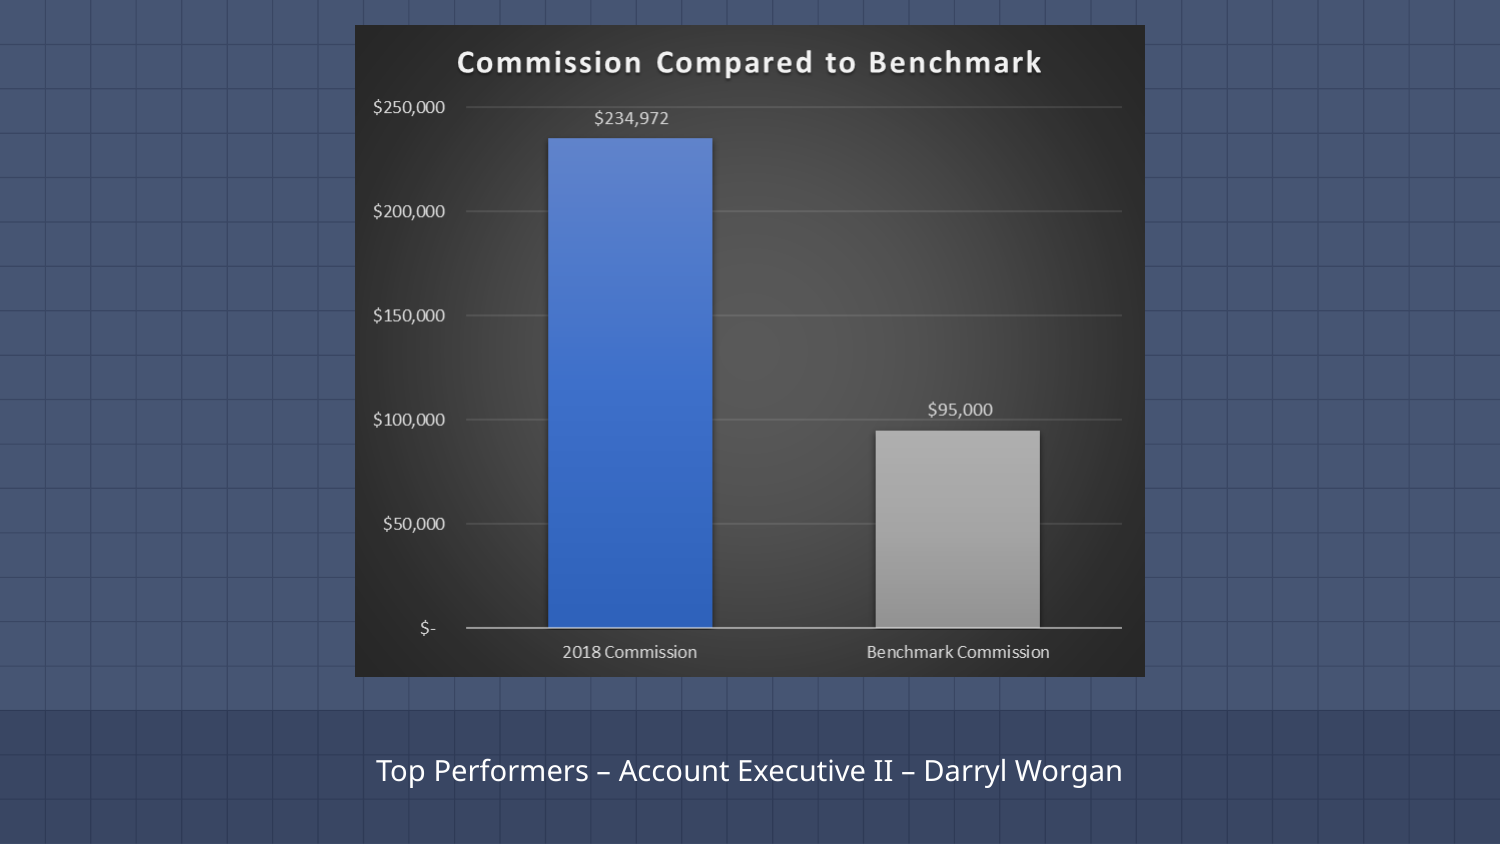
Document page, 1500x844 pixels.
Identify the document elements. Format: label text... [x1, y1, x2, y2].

picture [355, 25, 1145, 678]
list Top Performers – Account Executive II – Darryl Worgan [90, 737, 1410, 823]
